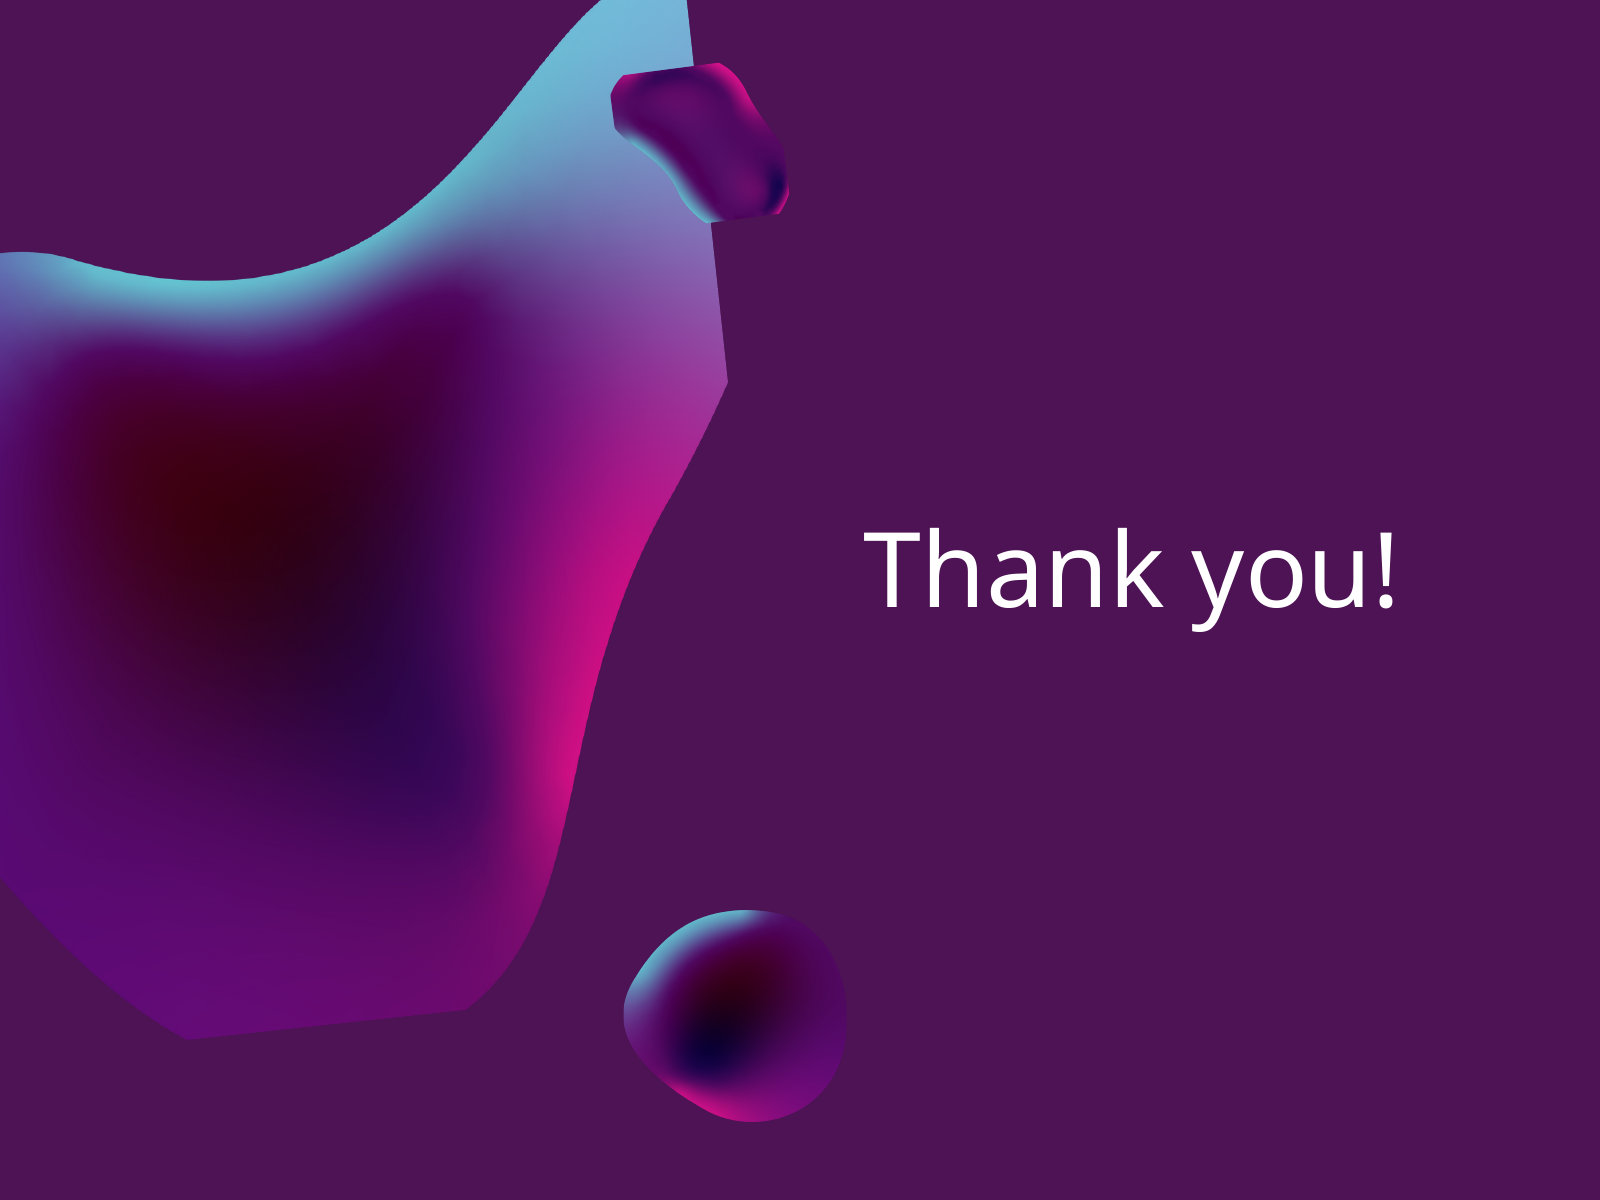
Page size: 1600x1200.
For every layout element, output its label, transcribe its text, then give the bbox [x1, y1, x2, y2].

text_box Thank you! [863, 505, 1480, 629]
text_box [608, 55, 792, 234]
text_box [0, 0, 792, 1061]
text_box [623, 910, 847, 1122]
